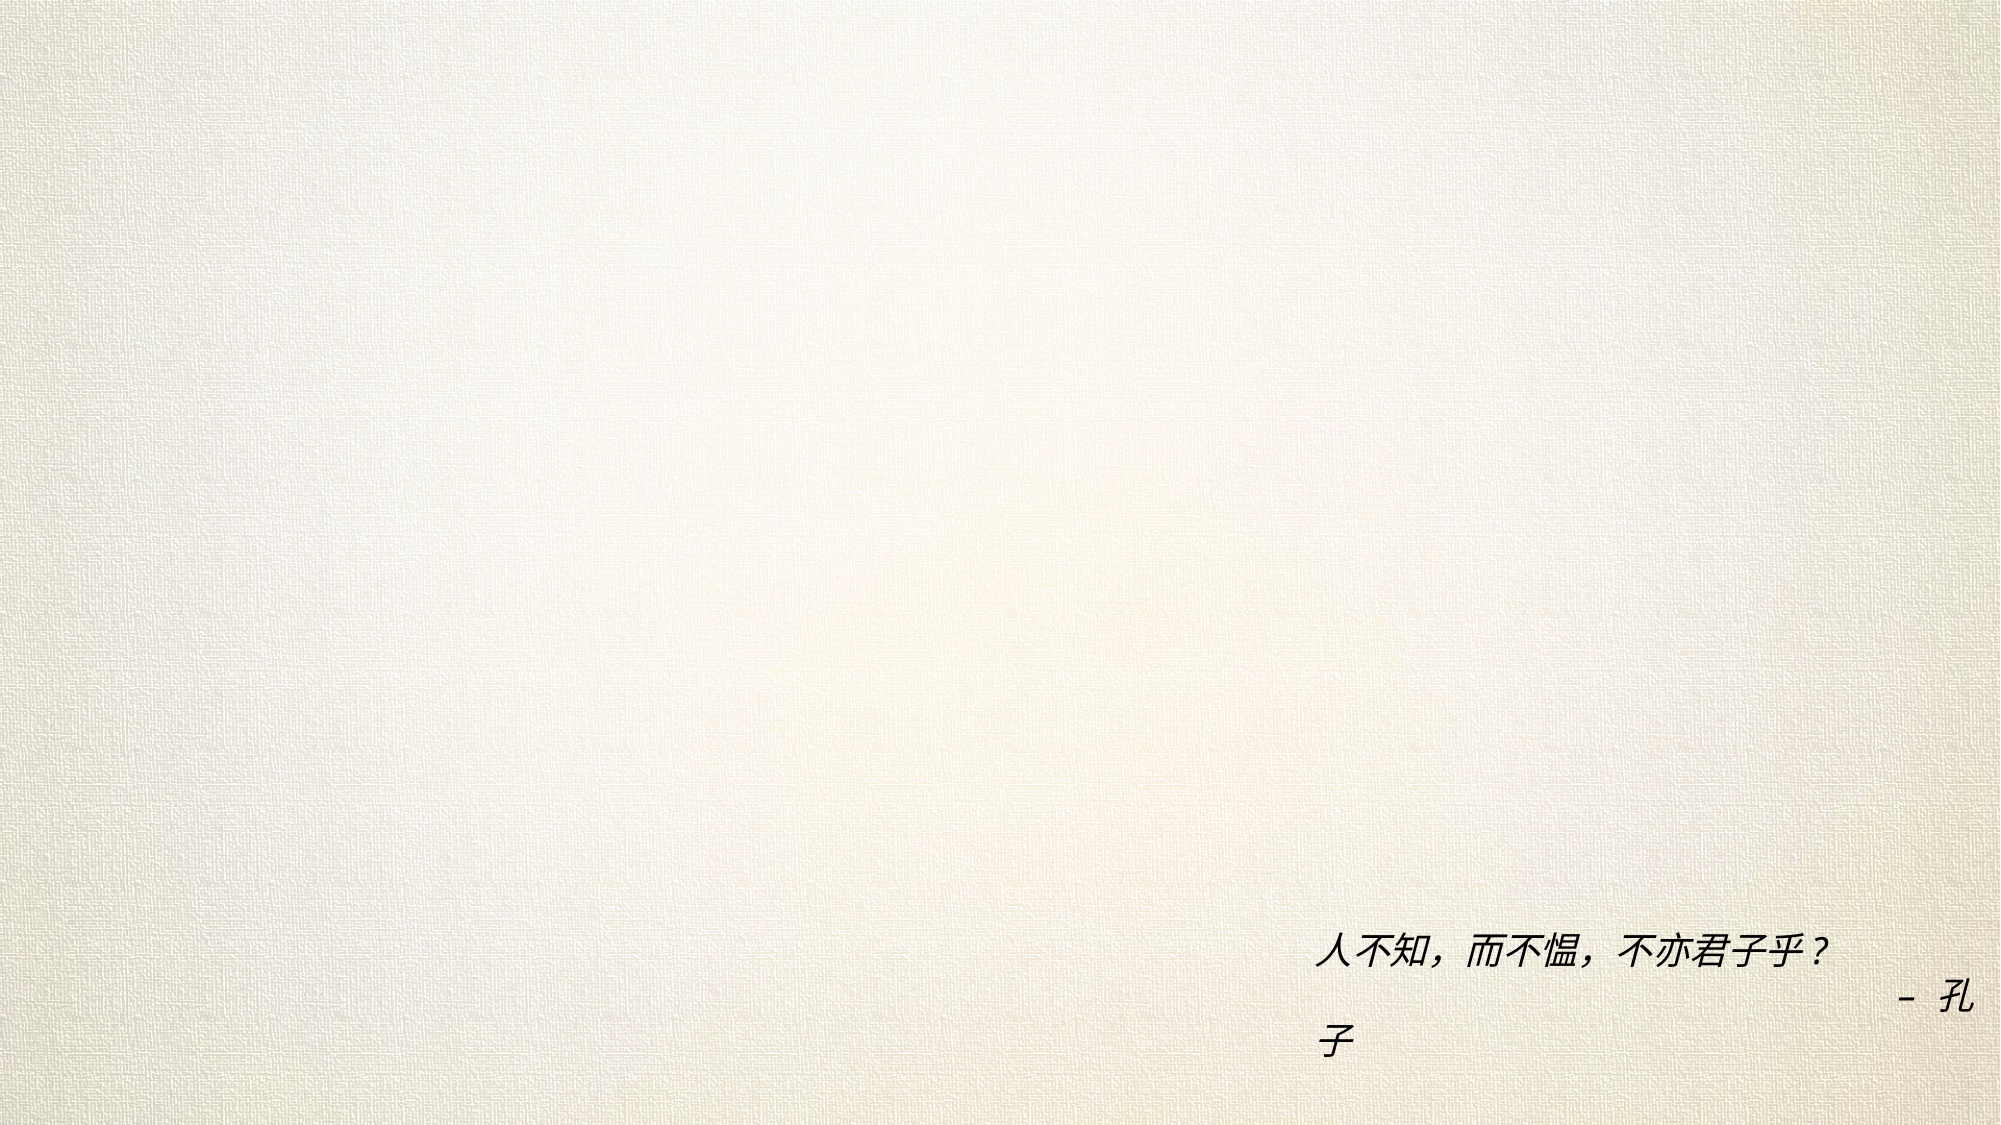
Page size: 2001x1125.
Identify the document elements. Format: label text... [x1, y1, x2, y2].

text_box 人不知，而不愠，不亦君子乎? – 孔子 [1299, 919, 2000, 1070]
picture [0, 0, 2000, 1125]
